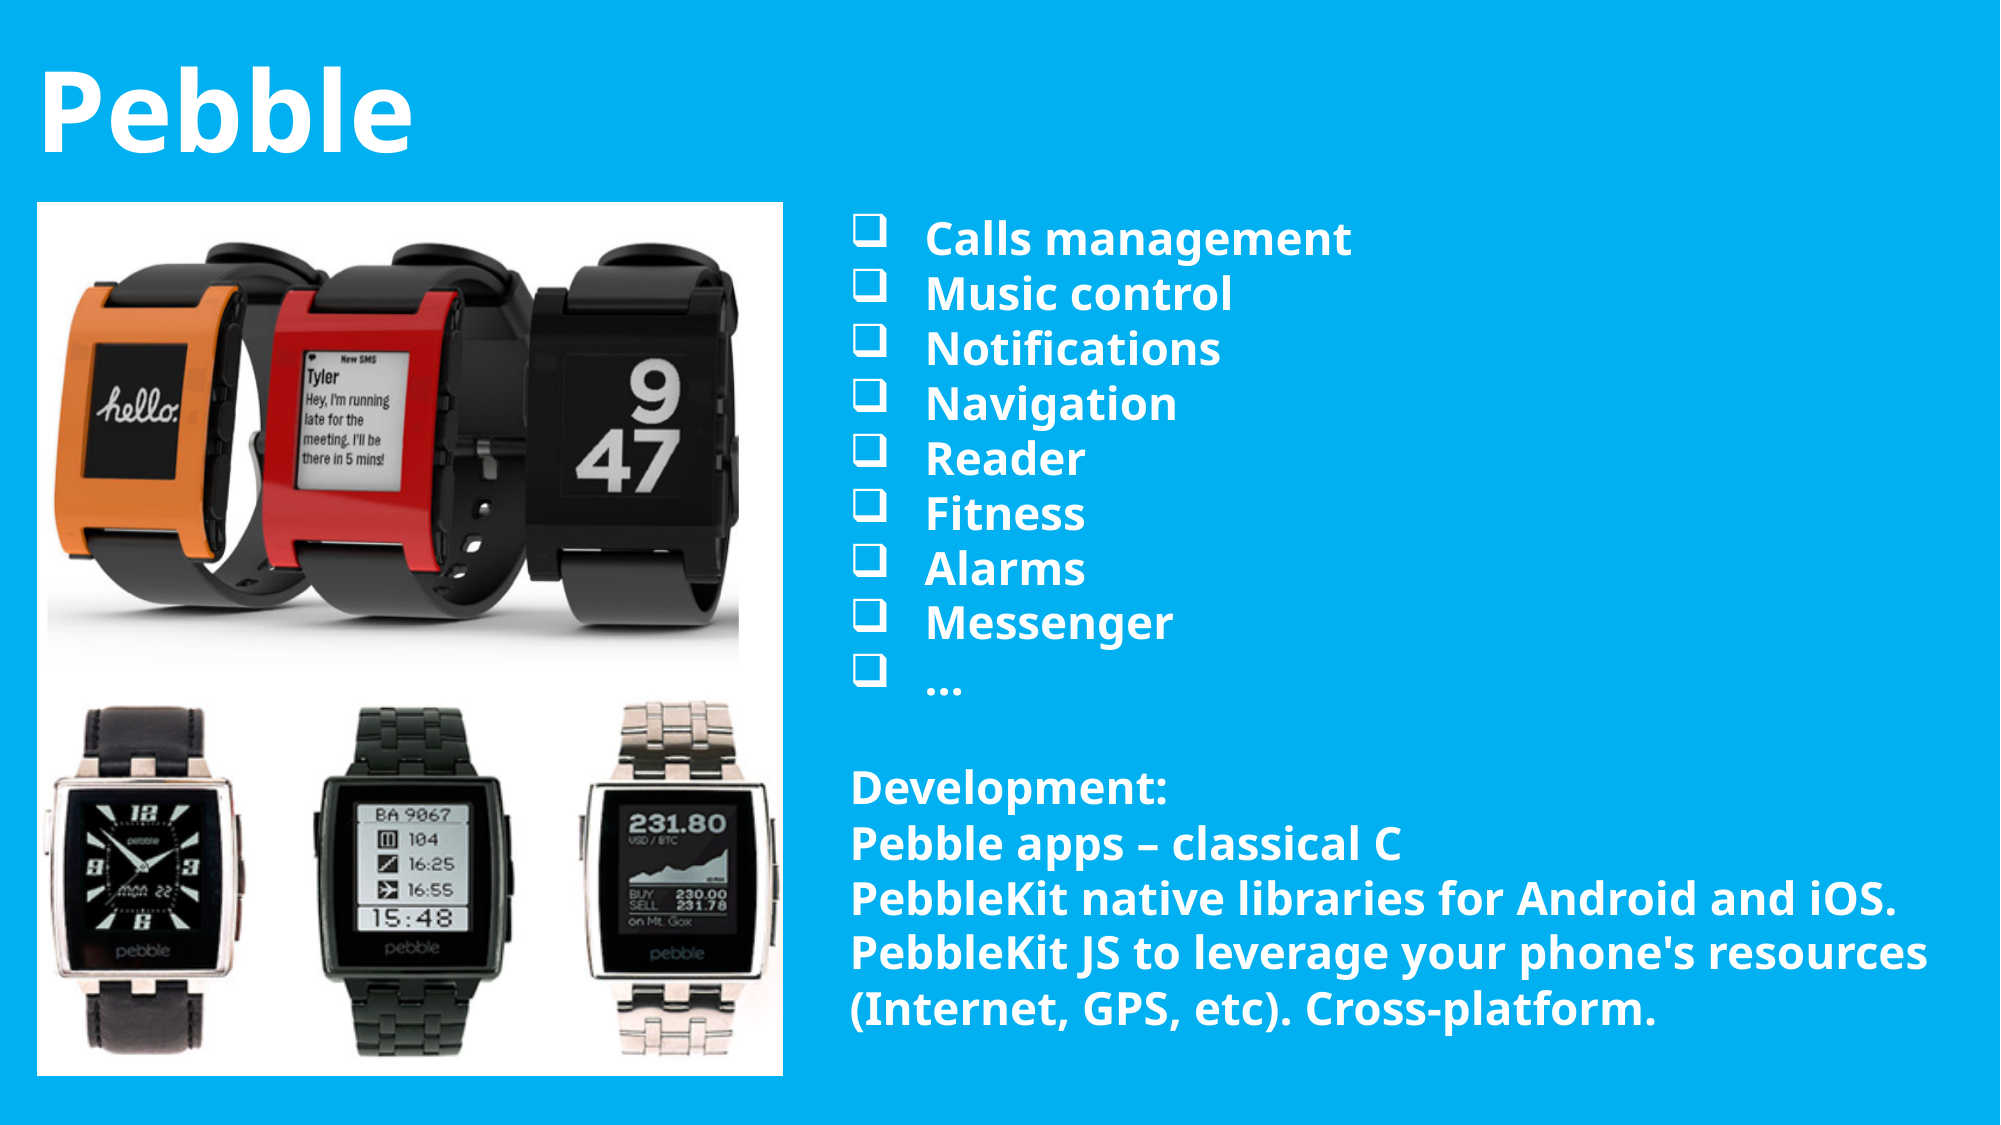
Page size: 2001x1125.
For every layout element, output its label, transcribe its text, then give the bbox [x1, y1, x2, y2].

text_box Calls management Music control Notifications Navigation Reader Fitness Alarms Messenger … Development: Pebble apps – classical C PebbleKit native libraries for Android and iOS. PebbleKit JS to leverage your phone's resources (Internet, GPS, etc). Cross-platform. [834, 152, 2000, 1042]
text_box Pebble [20, 32, 887, 182]
picture [38, 203, 782, 1075]
